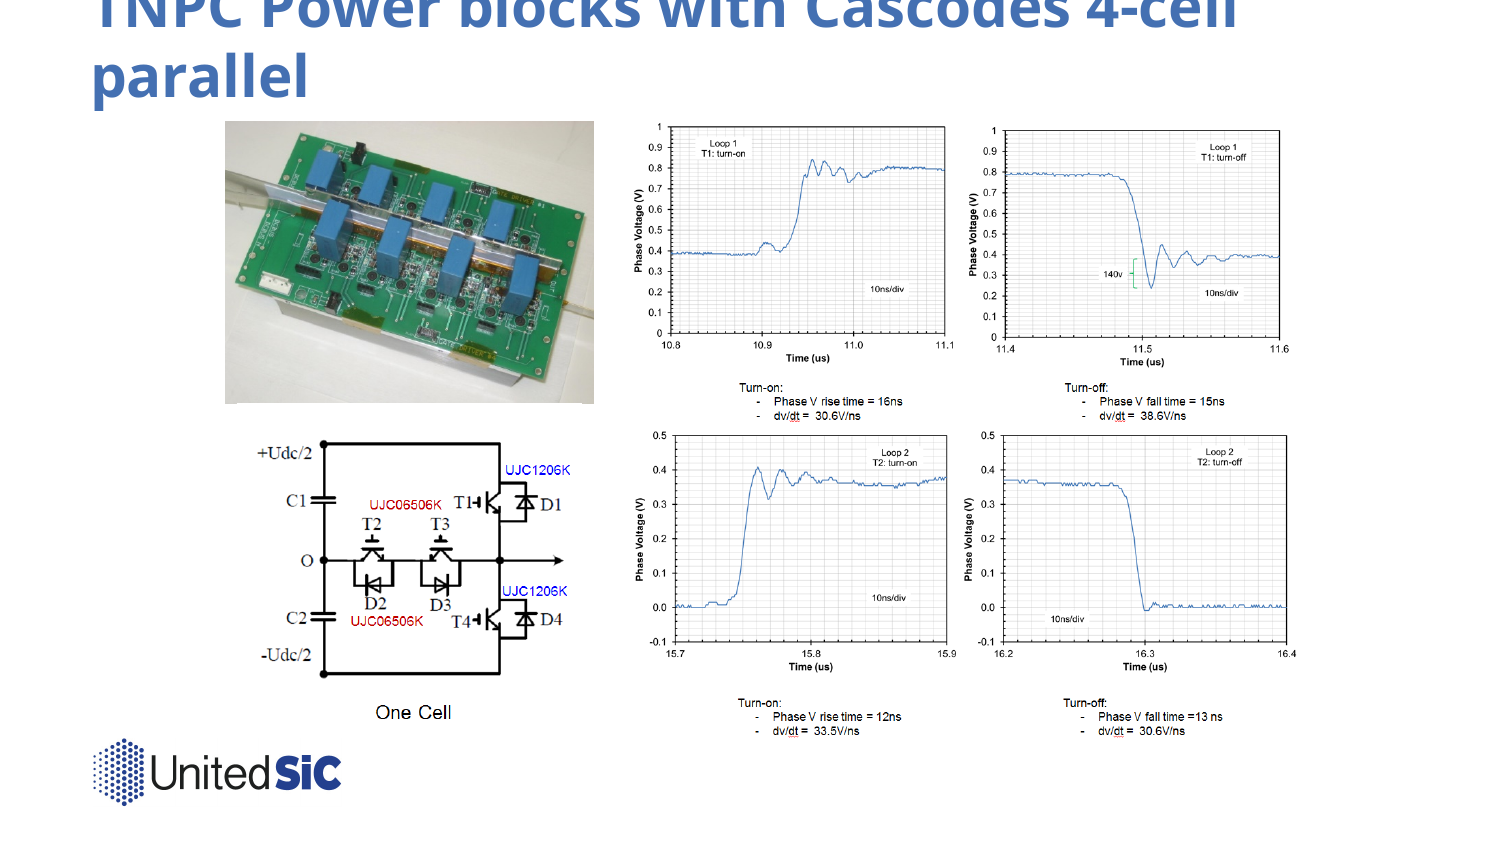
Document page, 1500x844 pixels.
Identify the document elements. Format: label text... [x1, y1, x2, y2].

picture [626, 112, 1301, 745]
picture [225, 121, 594, 731]
title TNPC Power blocks with Cascodes 4-cell parallel [75, 33, 1425, 117]
picture [93, 738, 342, 807]
